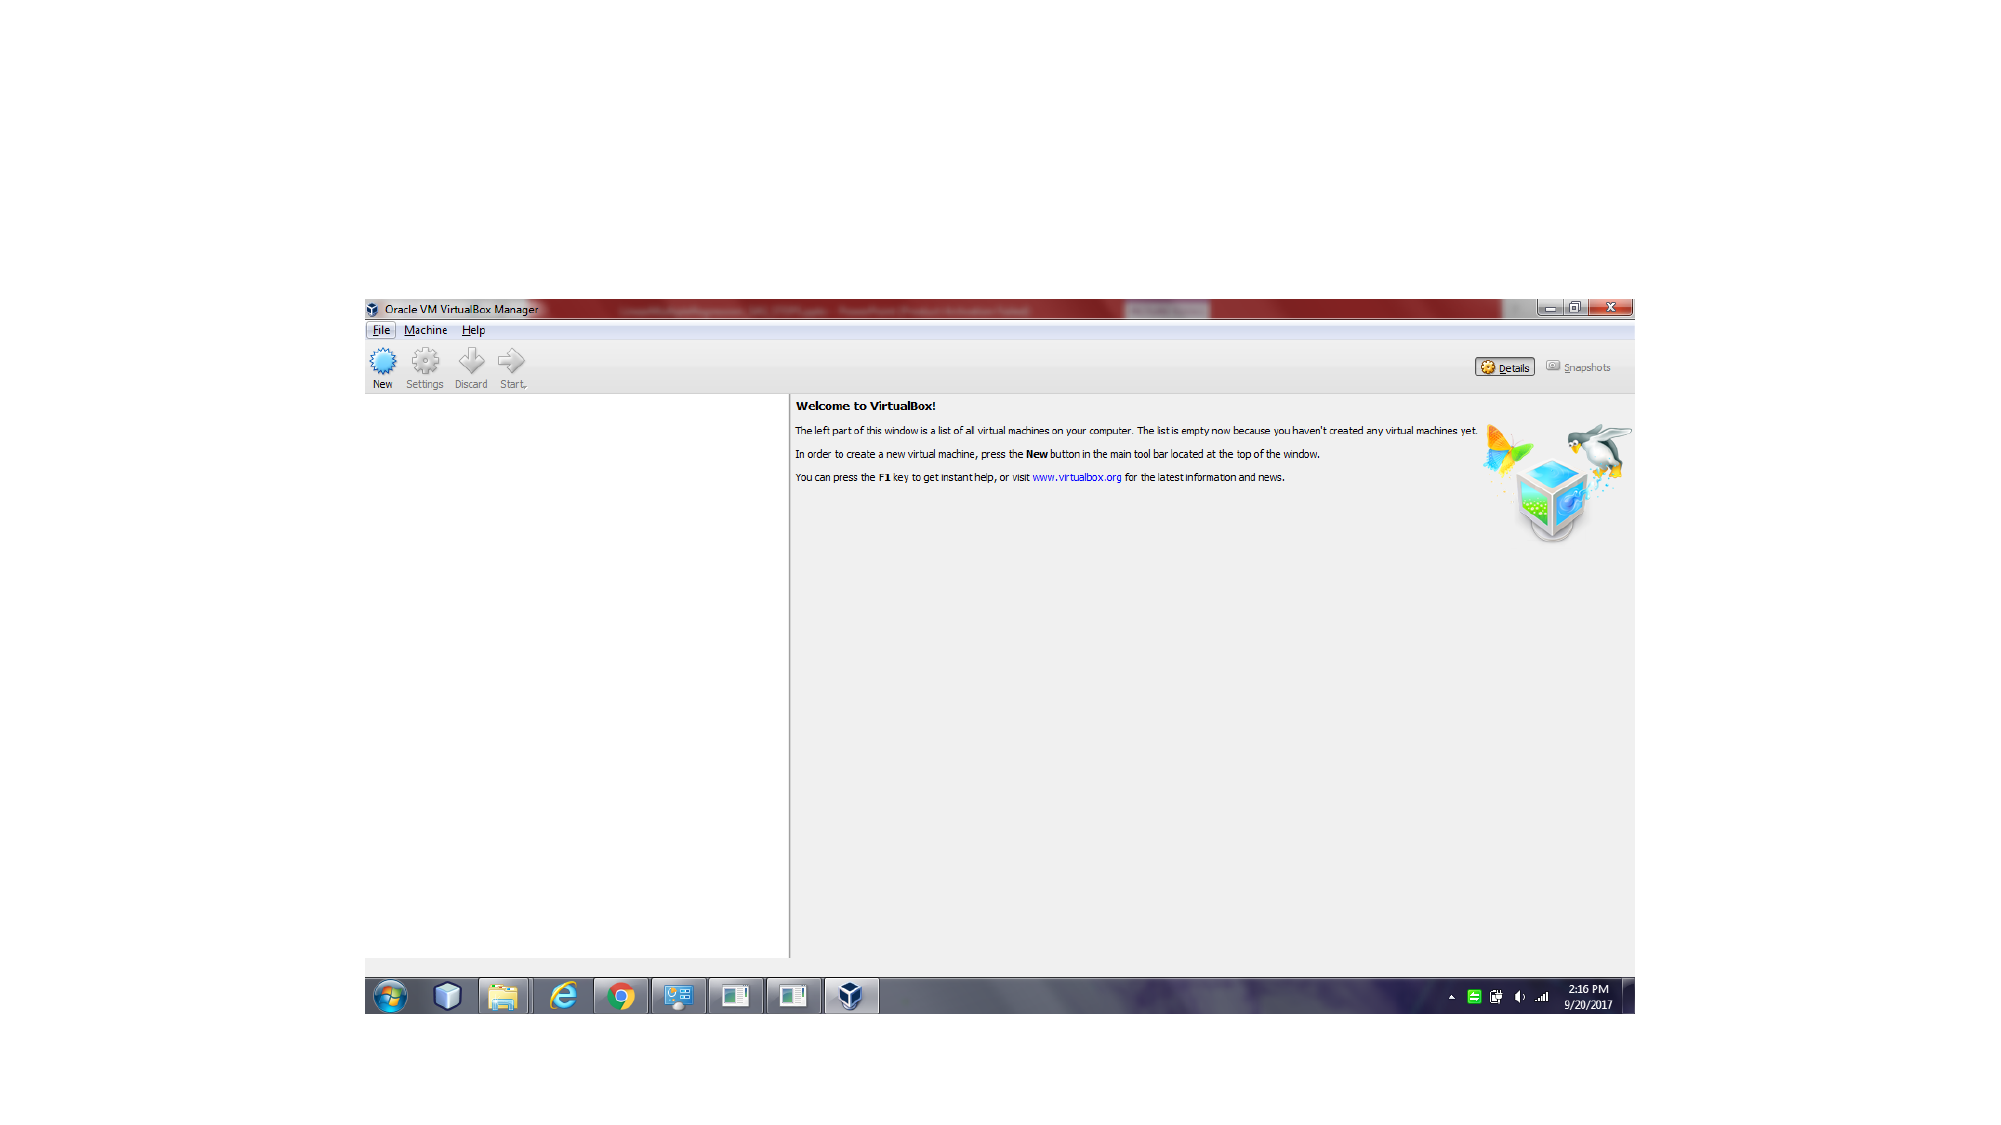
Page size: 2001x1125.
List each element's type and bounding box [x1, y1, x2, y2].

list [365, 299, 1635, 1014]
